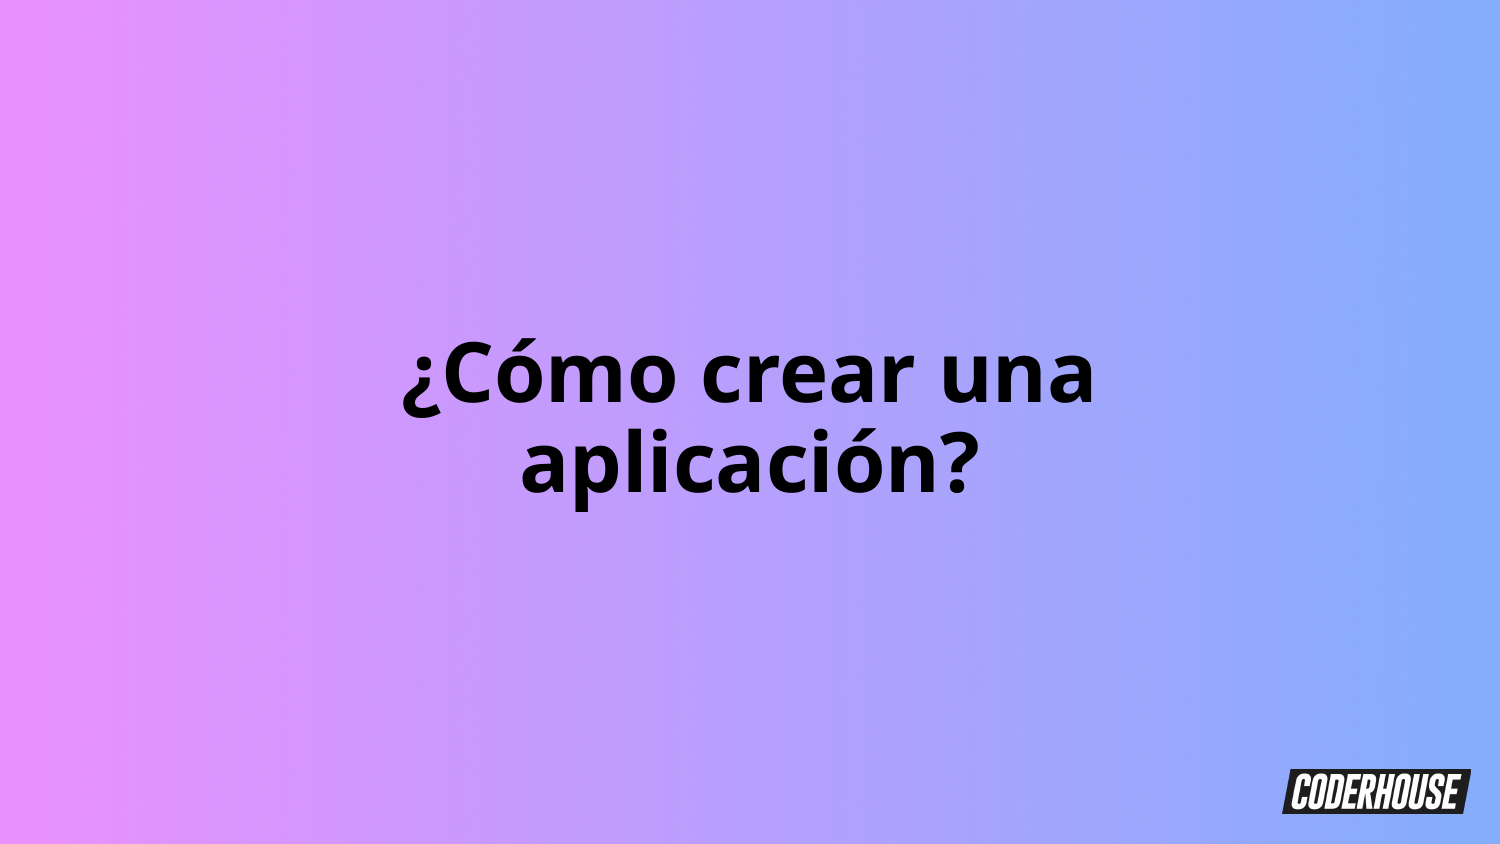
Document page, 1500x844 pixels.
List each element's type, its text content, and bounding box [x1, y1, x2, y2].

text_box ¿Cómo crear una aplicación? [239, 315, 1261, 526]
picture [0, 0, 1500, 844]
